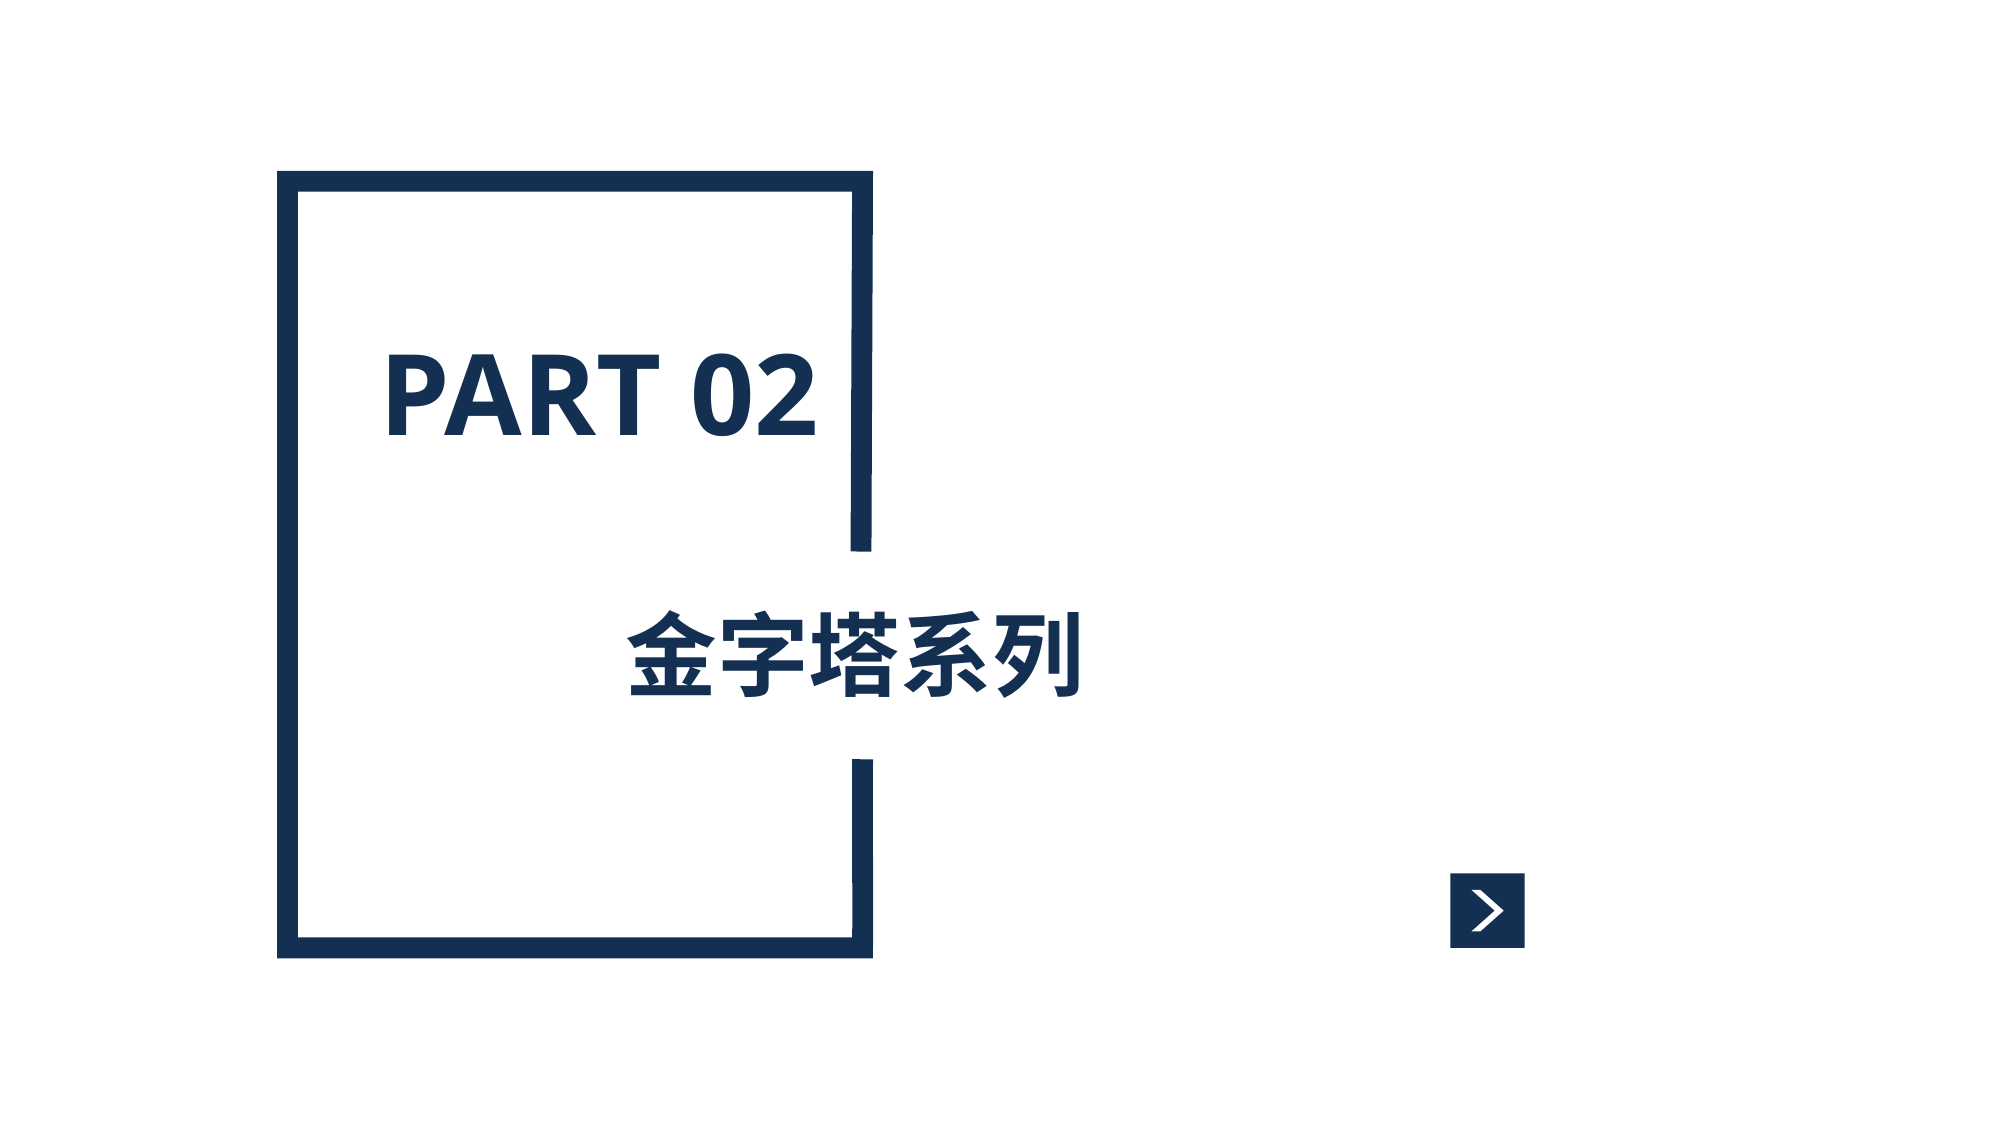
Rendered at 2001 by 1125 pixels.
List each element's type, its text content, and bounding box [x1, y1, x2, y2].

text_box 金字塔系列 [610, 590, 1533, 716]
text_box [1450, 873, 1525, 948]
text_box PART 02 [364, 315, 1097, 466]
text_box [286, 180, 864, 949]
